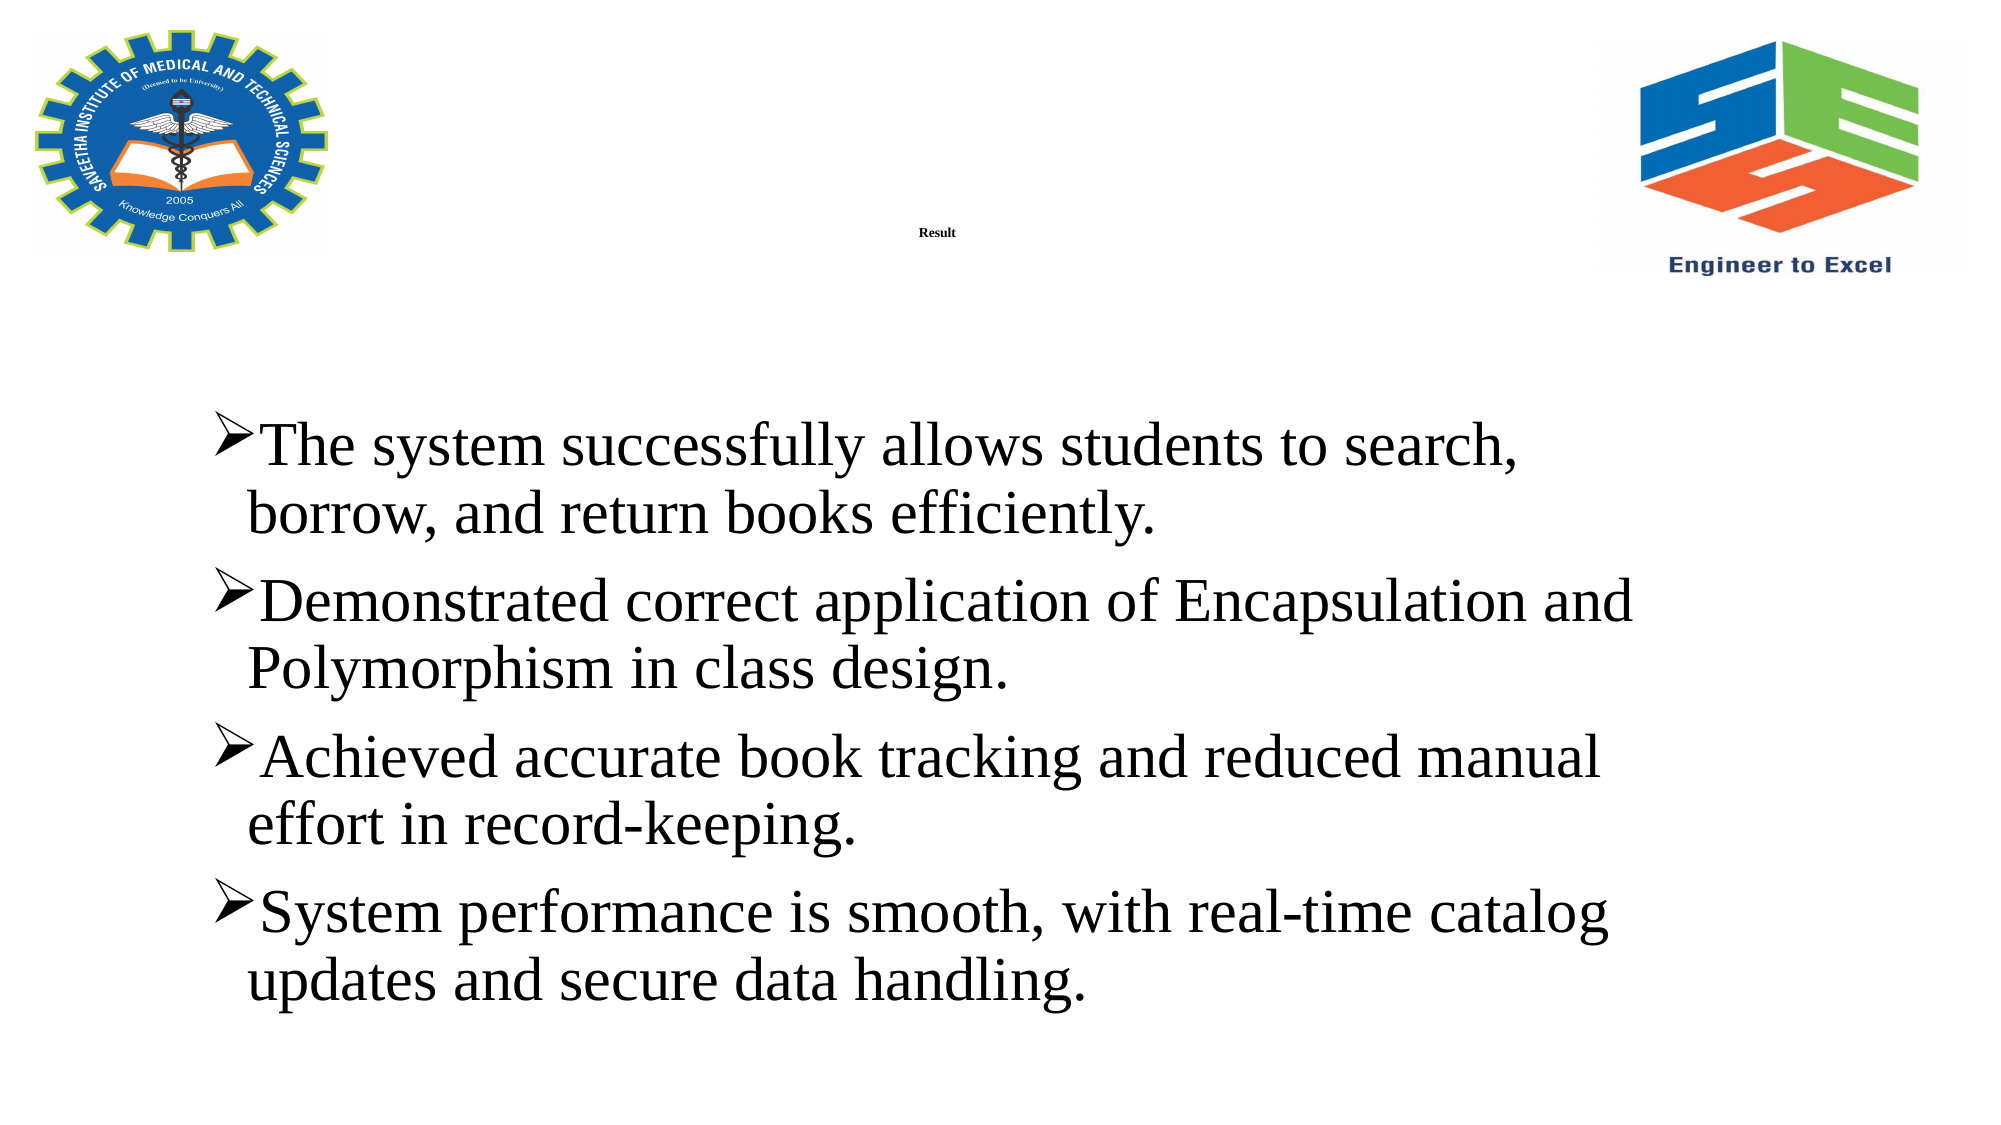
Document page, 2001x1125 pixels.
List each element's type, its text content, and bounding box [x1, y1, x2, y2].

title Result [74, 218, 1595, 264]
list The system successfully allows students to search, borrow, and return books efficiently. Demonstrated correct application of Encapsulation and Polymorphism in class design. Achieved accurate book tracking and reduced manual effort in record-keeping. System performance is smooth, with real-time catalog updates and secure data handling. [194, 386, 1710, 1040]
picture [1595, 41, 1965, 276]
picture [35, 30, 328, 252]
